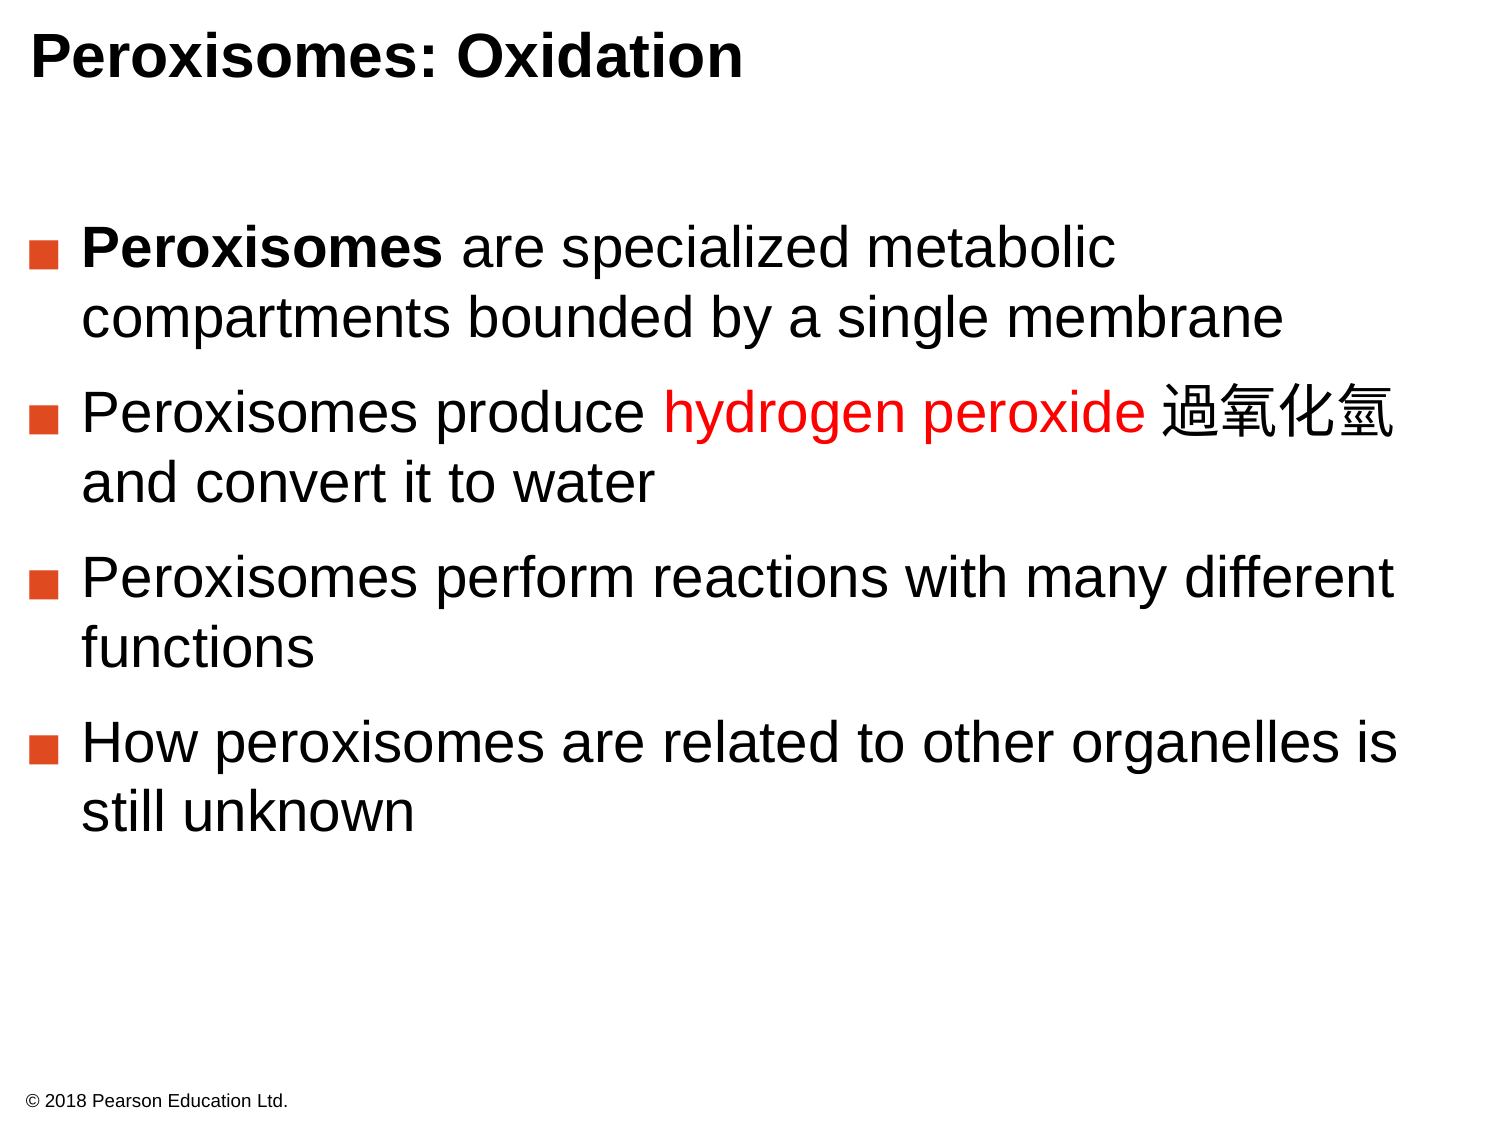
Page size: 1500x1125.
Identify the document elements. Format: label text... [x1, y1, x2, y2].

title Peroxisomes: Oxidation [0, 0, 1500, 106]
footer © 2018 Pearson Education Ltd. [10, 1080, 518, 1119]
list Peroxisomes are specialized metabolic compartments bounded by a single membrane Peroxisomes produce hydrogen peroxide過氧化氫and convert it to water Peroxisomes perform reactions with many different functions How peroxisomes are related to other organelles is still unknown [24, 208, 1475, 1065]
